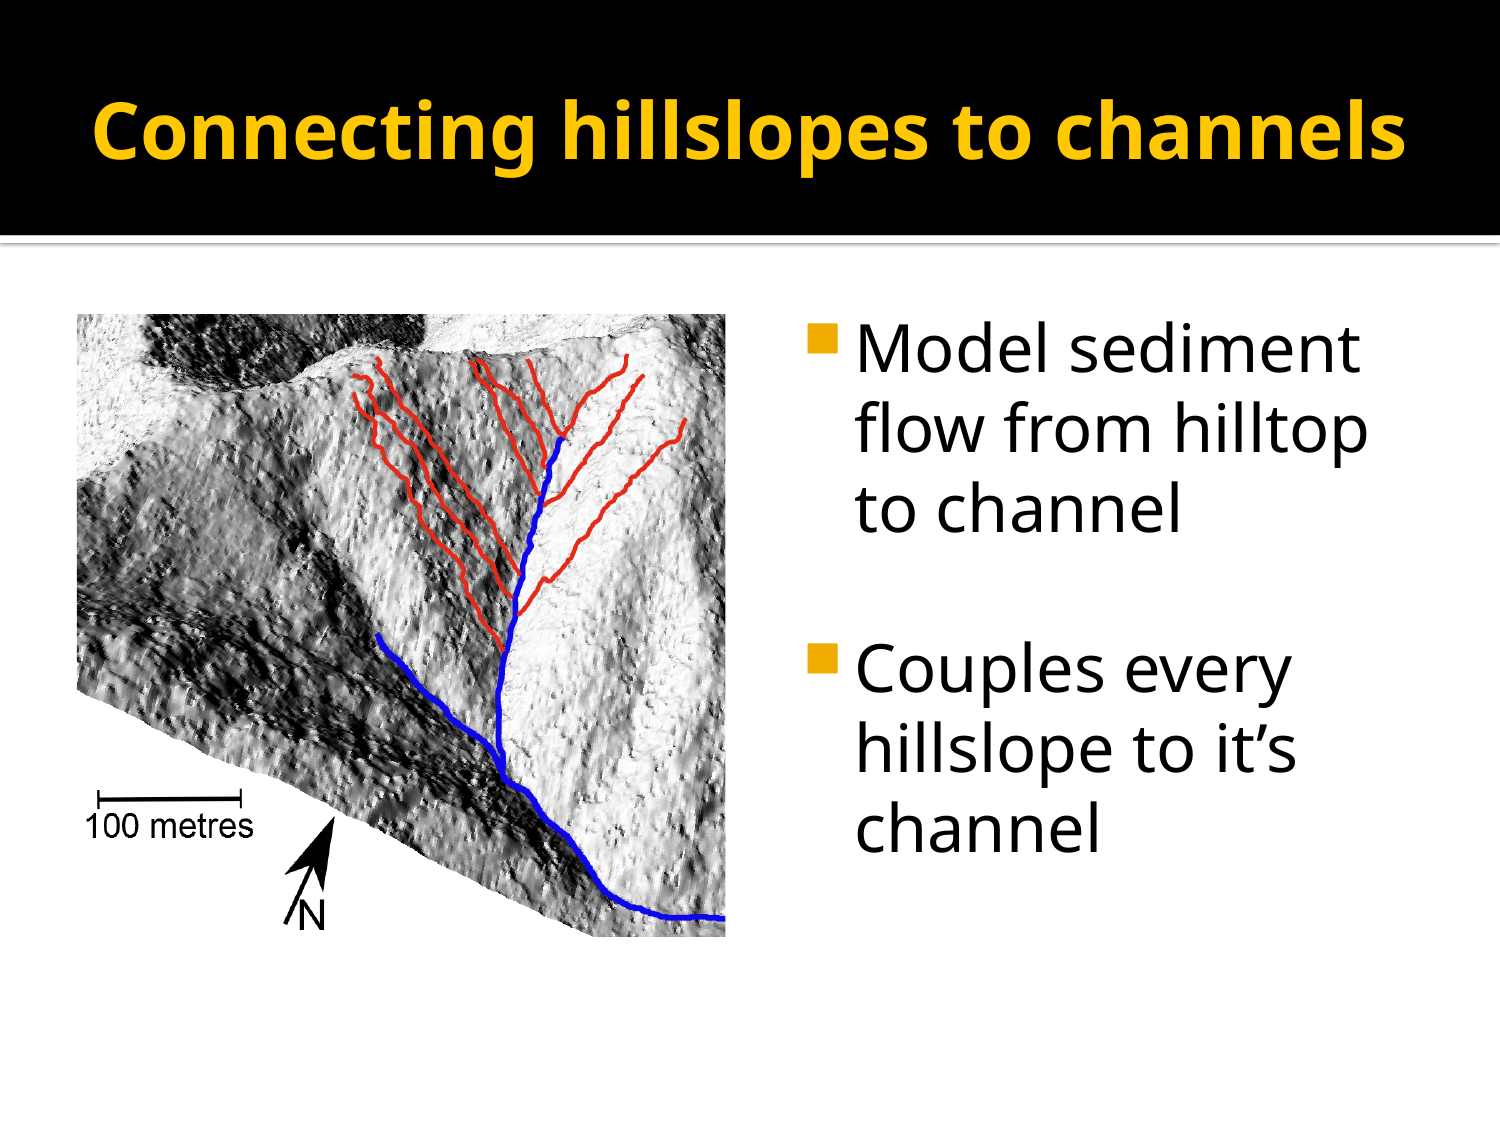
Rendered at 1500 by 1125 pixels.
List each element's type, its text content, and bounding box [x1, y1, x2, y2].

list Model sediment flow from hilltop to channel Couples every hillslope to it’s channel [773, 290, 1426, 1051]
picture [76, 314, 726, 937]
title Connecting hillslopes to channels [75, 25, 1425, 231]
